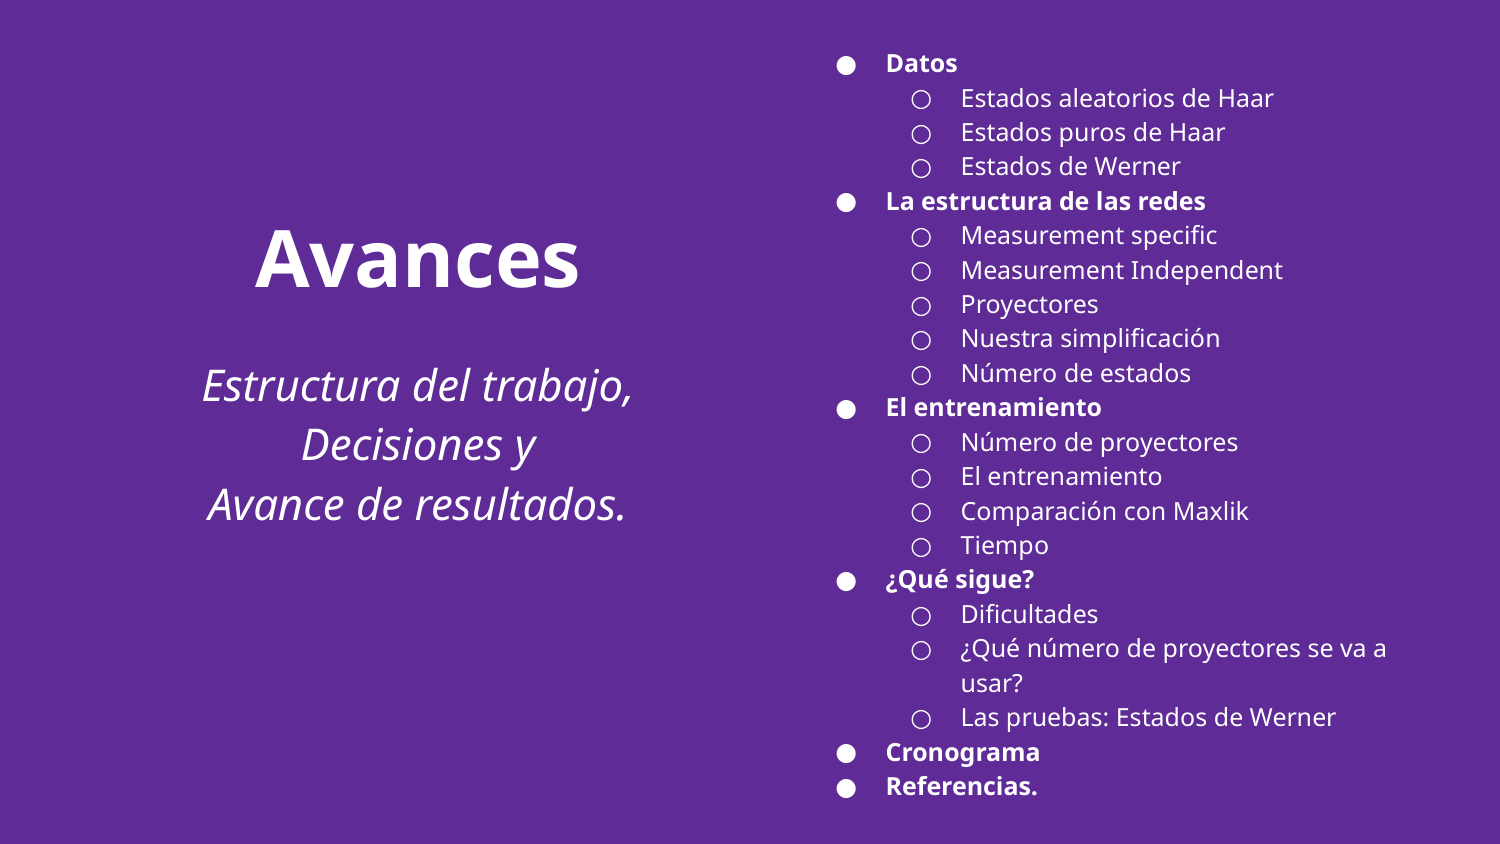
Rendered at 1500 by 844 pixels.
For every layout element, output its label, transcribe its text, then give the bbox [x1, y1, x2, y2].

list Datos Estados aleatorios de Haar Estados puros de Haar Estados de Werner La estructura de las redes Measurement specific Measurement Independent Proyectores Nuestra simplificación Número de estados El entrenamiento Número de proyectores El entrenamiento Comparación con Maxlik Tiempo ¿Qué sigue? Dificultades ¿Qué número de proyectores se va a usar? Las pruebas: Estados de Werner Cronograma Referencias. [795, 63, 1425, 781]
subtitle Estructura del trabajo, Decisiones y Avance de resultados. [86, 339, 750, 561]
title Avances [86, 74, 750, 326]
